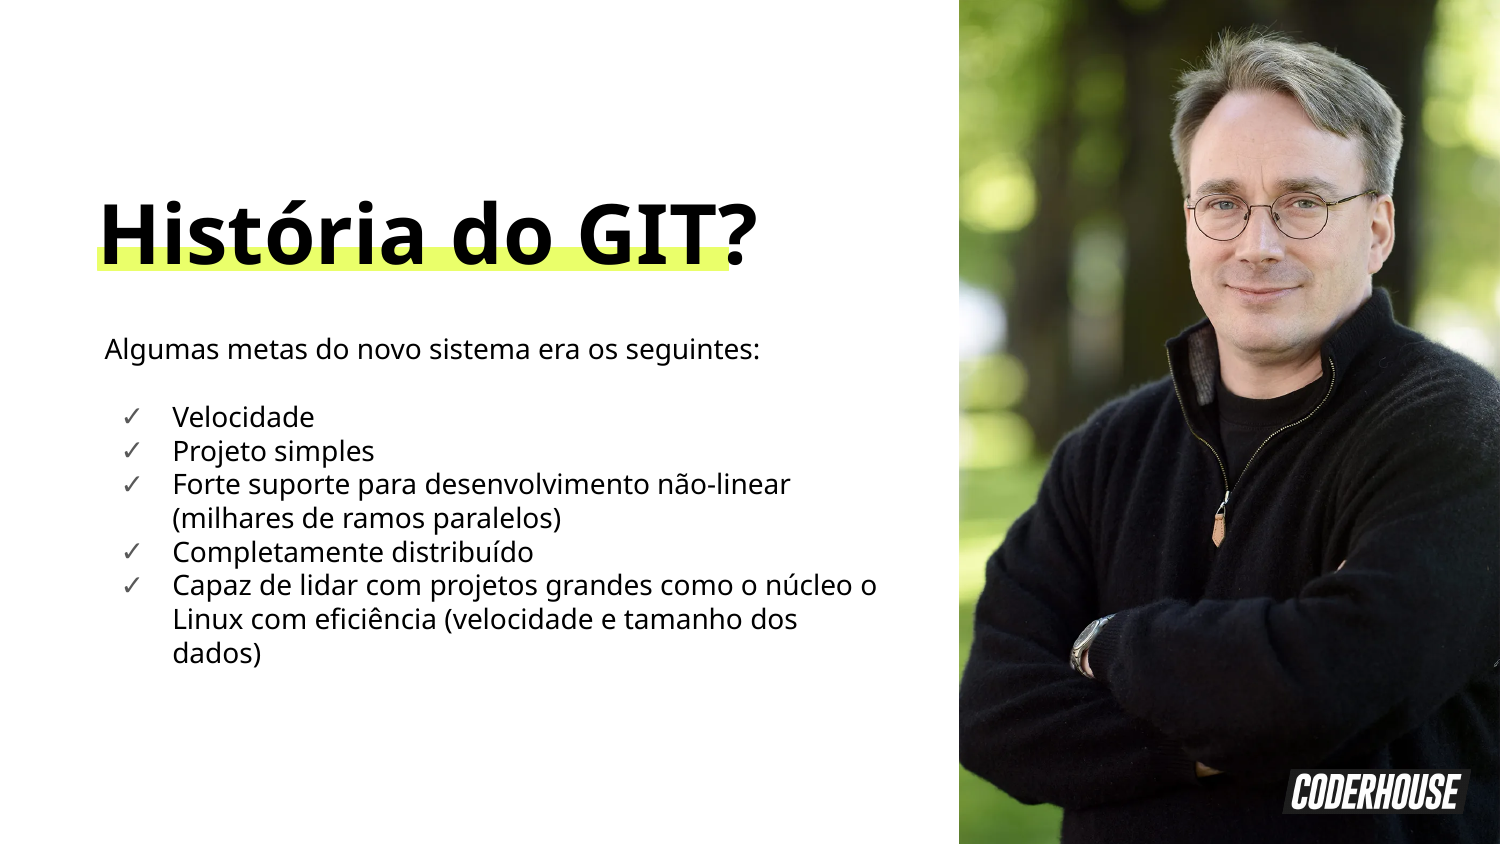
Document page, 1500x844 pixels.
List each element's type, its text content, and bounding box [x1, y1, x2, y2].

text_box Algumas metas do novo sistema era os seguintes: Velocidade Projeto simples Forte suporte para desenvolvimento não-linear (milhares de ramos paralelos) Completamente distribuído Capaz de lidar com projetos grandes como o núcleo o Linux com eficiência (velocidade e tamanho dos dados) [82, 316, 901, 684]
text_box História do GIT? [82, 177, 901, 298]
picture [958, 0, 1500, 844]
